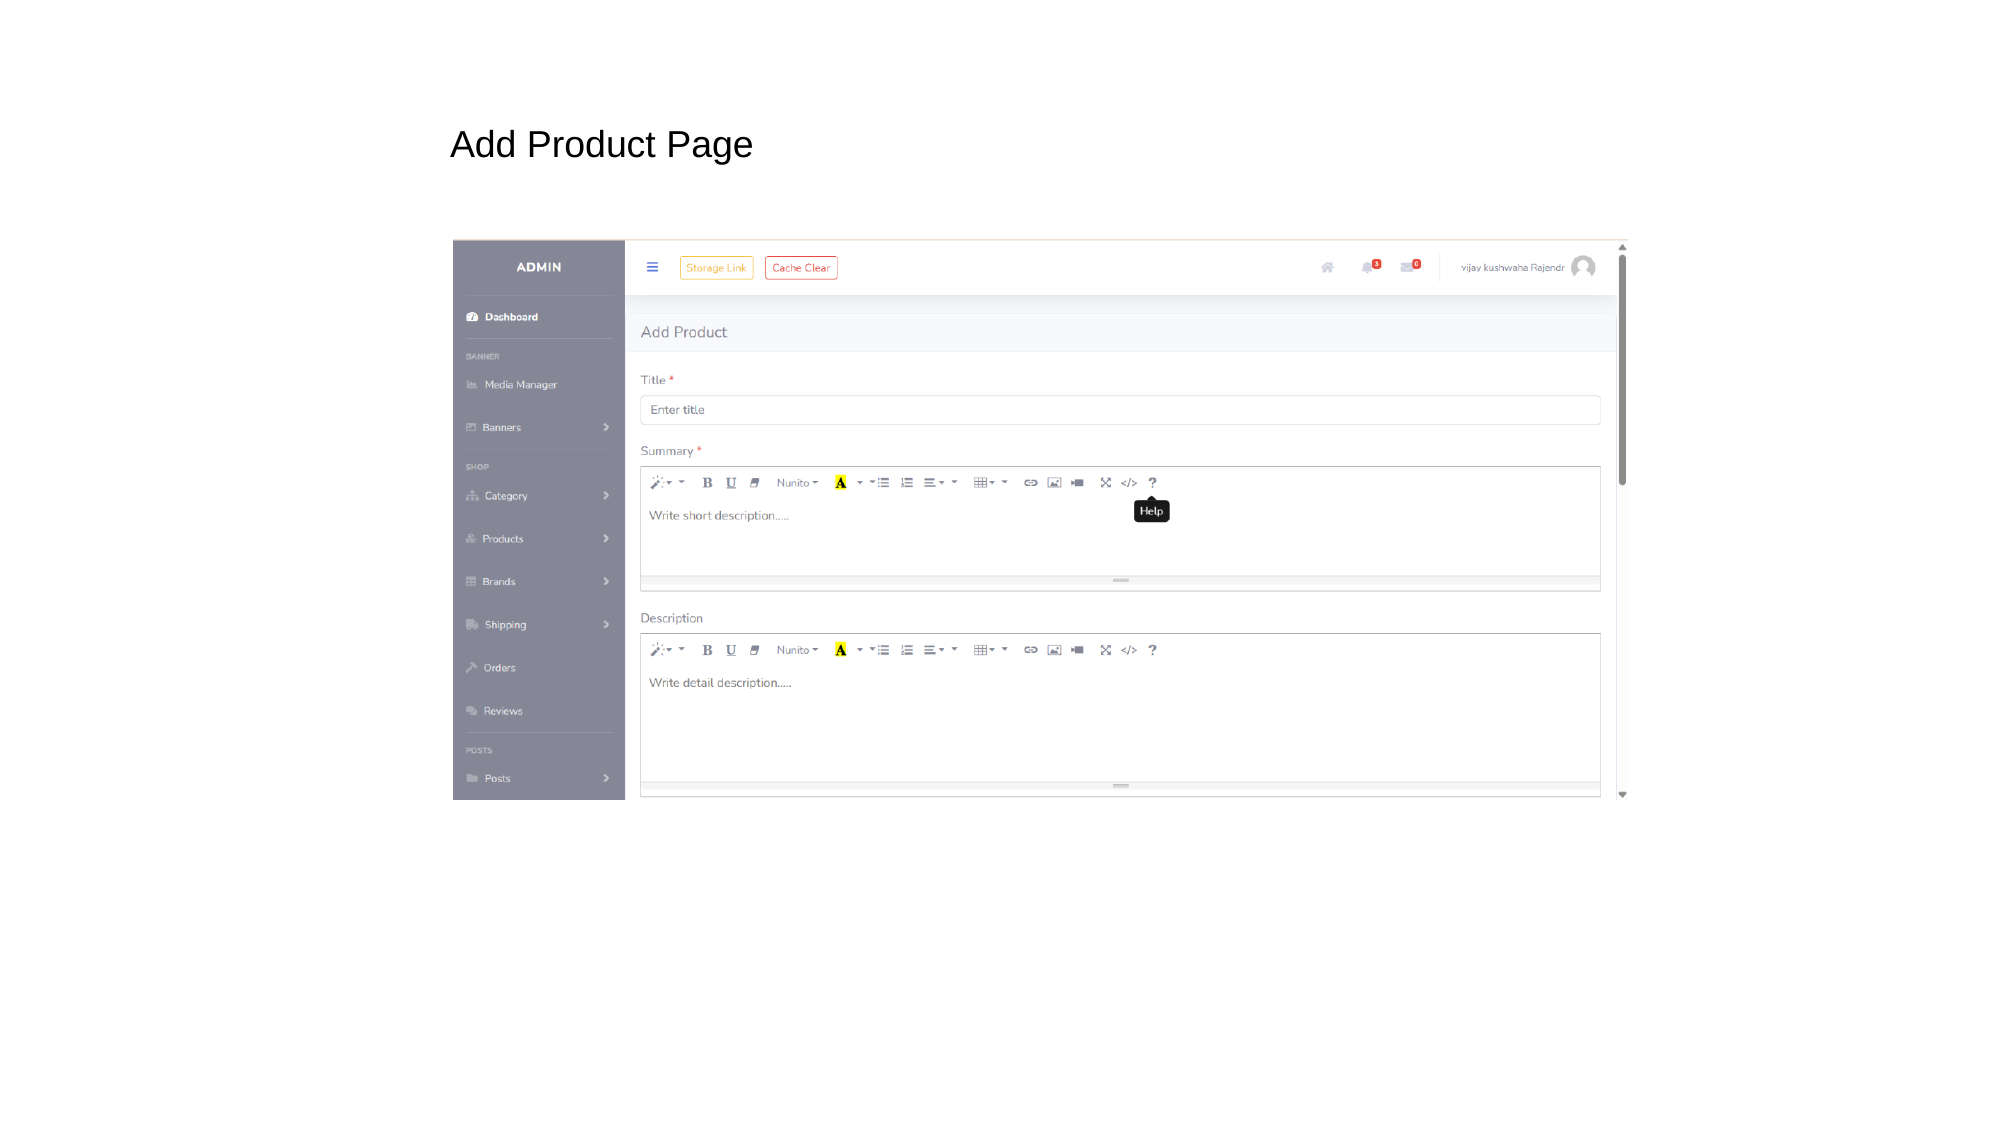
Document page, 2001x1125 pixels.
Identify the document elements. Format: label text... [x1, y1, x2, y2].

text_box Add Product Page [435, 112, 1436, 173]
picture [453, 239, 1628, 801]
